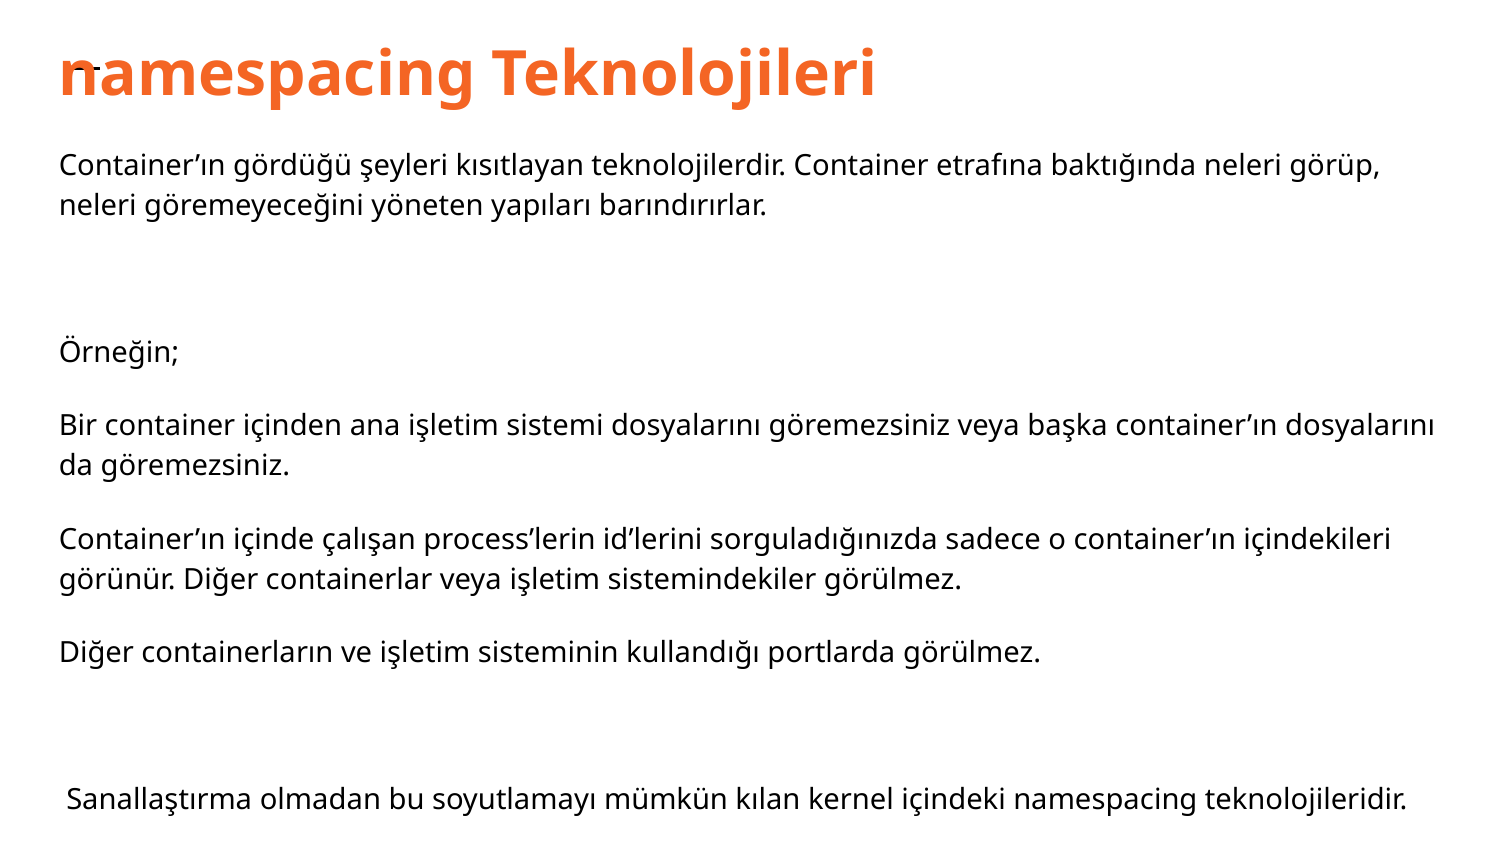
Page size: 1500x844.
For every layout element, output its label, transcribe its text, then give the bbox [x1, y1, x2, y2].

list namespacing Teknolojileri Container’ın gördüğü şeyleri kısıtlayan teknolojilerdir. Container etrafına baktığında neleri görüp, neleri göremeyeceğini yöneten yapıları barındırırlar. Örneğin; Bir container içinden ana işletim sistemi dosyalarını göremezsiniz veya başka container’ın dosyalarını da göremezsiniz. Container’ın içinde çalışan process’lerin id’lerini sorguladığınızda sadece o container’ın içindekileri görünür. Diğer containerlar veya işletim sistemindekiler görülmez. Diğer containerların ve işletim sisteminin kullandığı portlarda görülmez. Sanallaştırma olmadan bu soyutlamayı mümkün kılan kernel içindeki namespacing teknolojileridir. [43, 23, 1464, 814]
